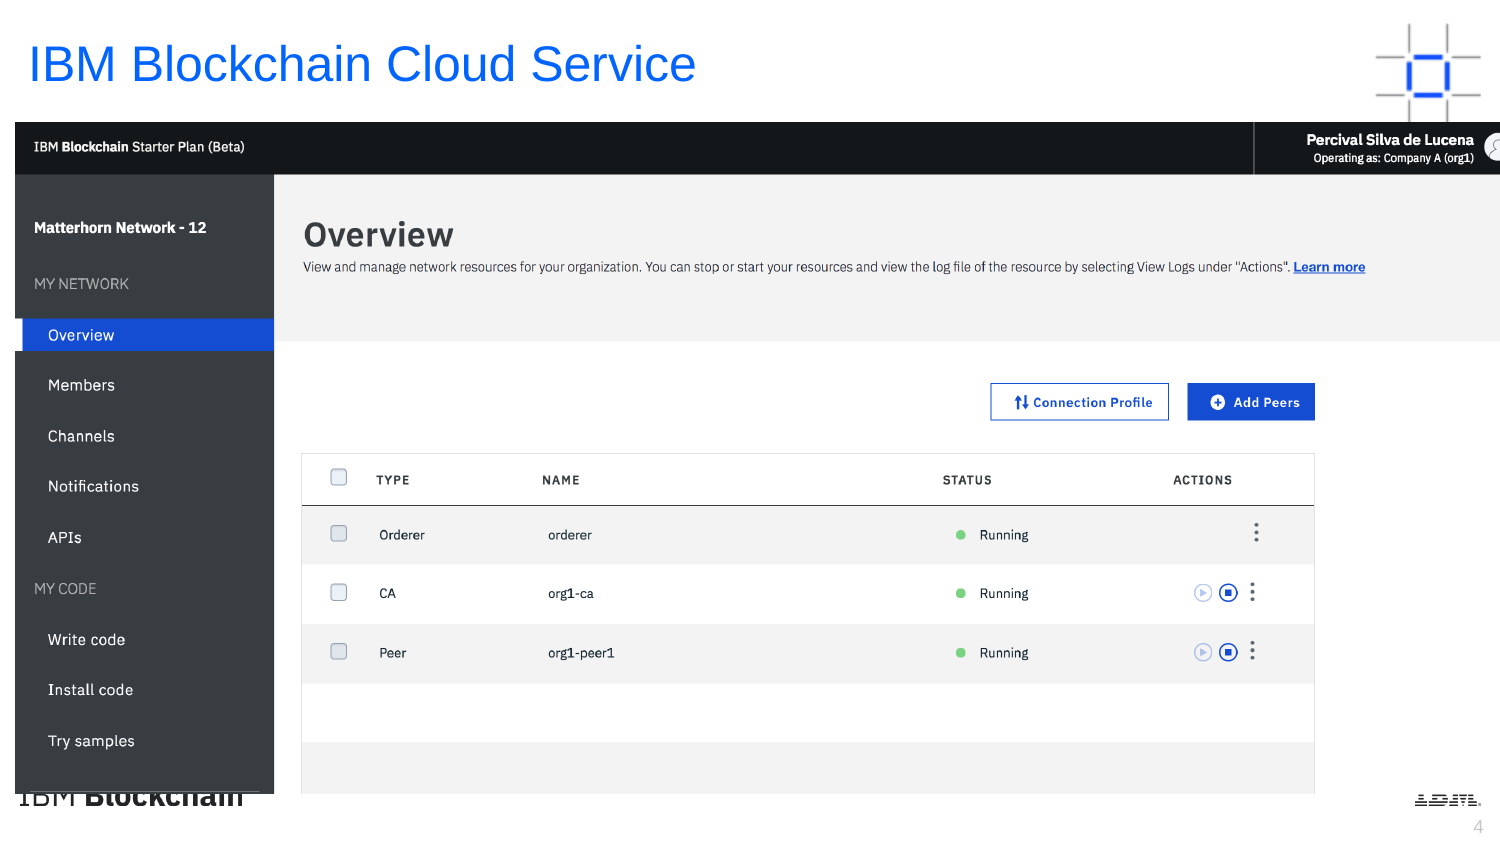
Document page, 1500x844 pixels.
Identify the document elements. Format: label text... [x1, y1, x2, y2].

slide_number 4 [1463, 806, 1492, 843]
picture [15, 24, 1500, 806]
list IBM Blockchain Cloud Service [20, 23, 1296, 121]
